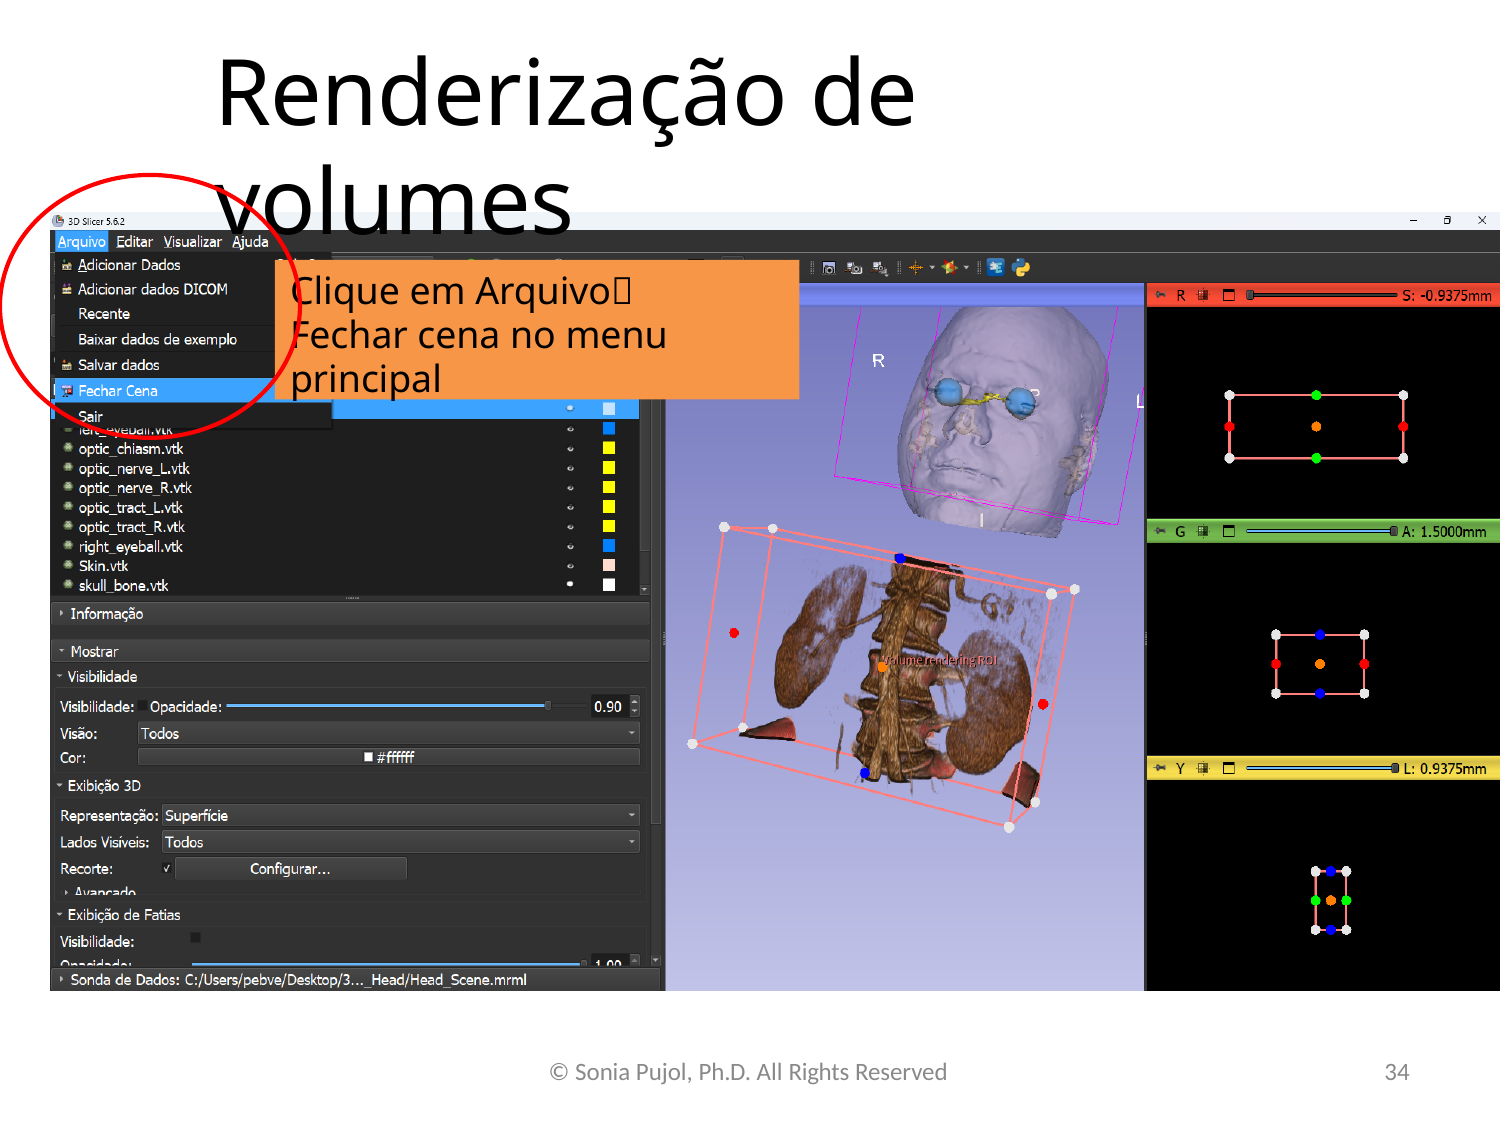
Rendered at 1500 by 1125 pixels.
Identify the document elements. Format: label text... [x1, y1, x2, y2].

slide_number 34 [1378, 1054, 1417, 1125]
footer © Sonia Pujol, Ph.D. All Rights Reserved [546, 1054, 954, 1125]
title Renderização de volumes [212, 31, 1300, 210]
text_box [0, 172, 256, 403]
picture [49, 212, 1500, 992]
